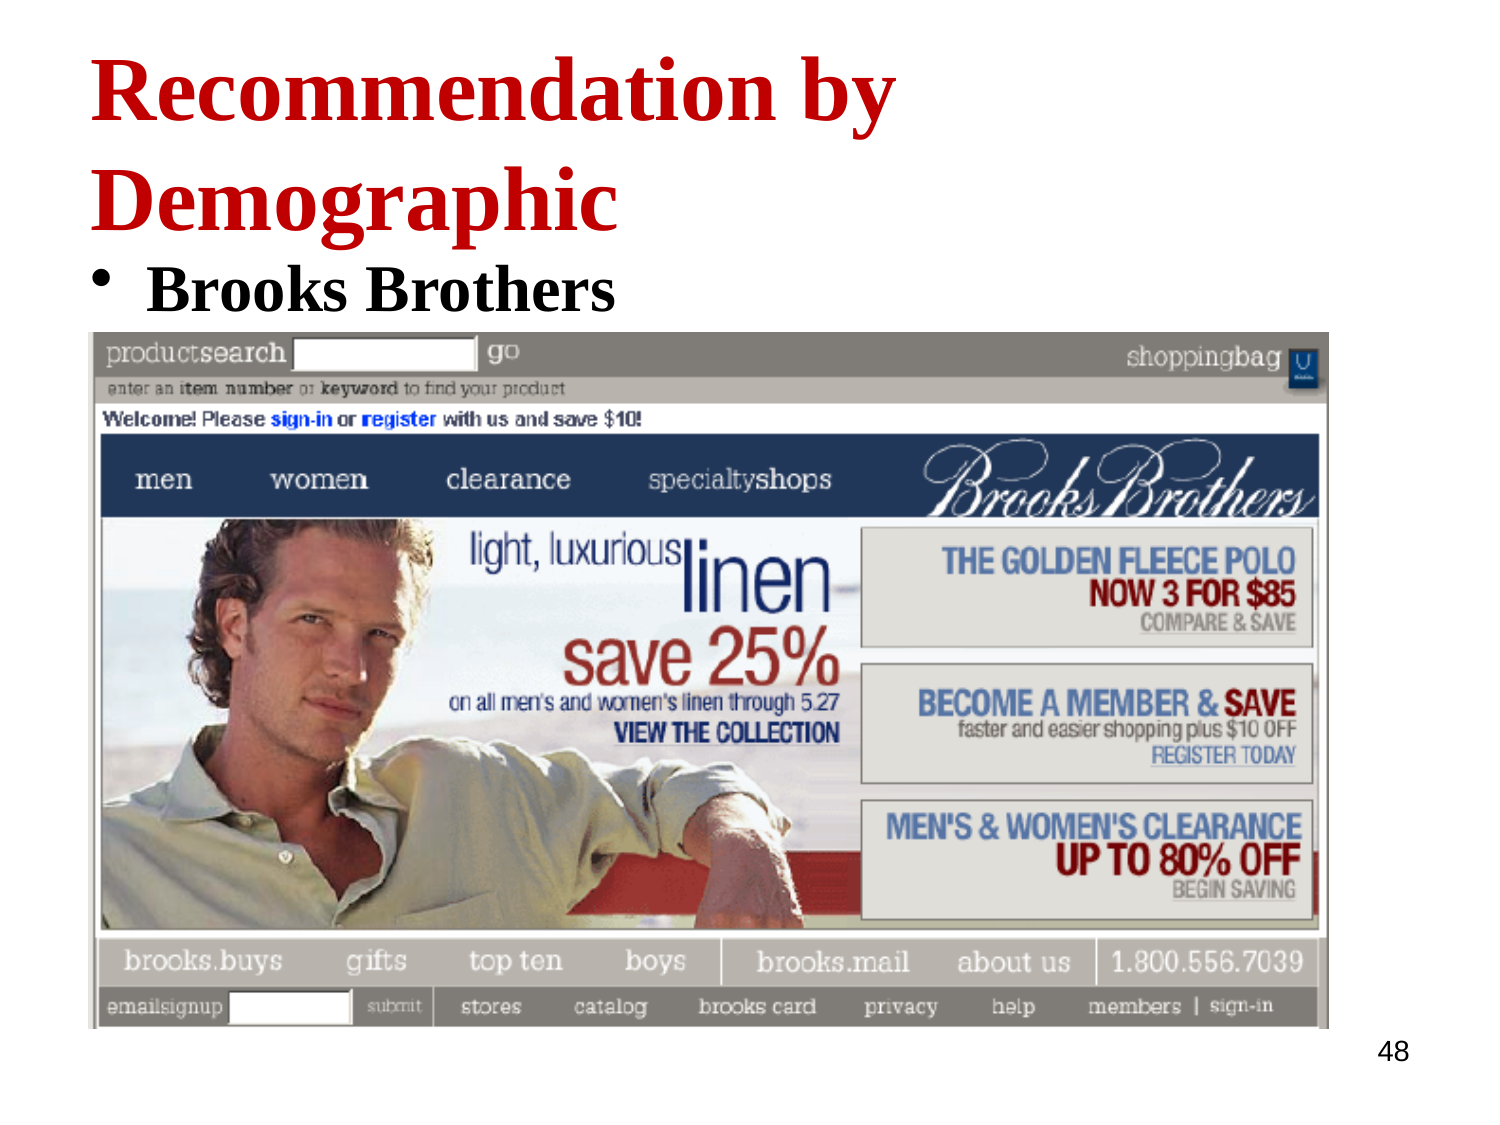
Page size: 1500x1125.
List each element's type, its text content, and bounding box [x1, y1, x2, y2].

title Recommendation by Demographic [75, 45, 1425, 233]
list Brooks Brothers [75, 237, 1500, 981]
slide_number 48 [1074, 1024, 1425, 1103]
picture [88, 331, 1330, 1030]
